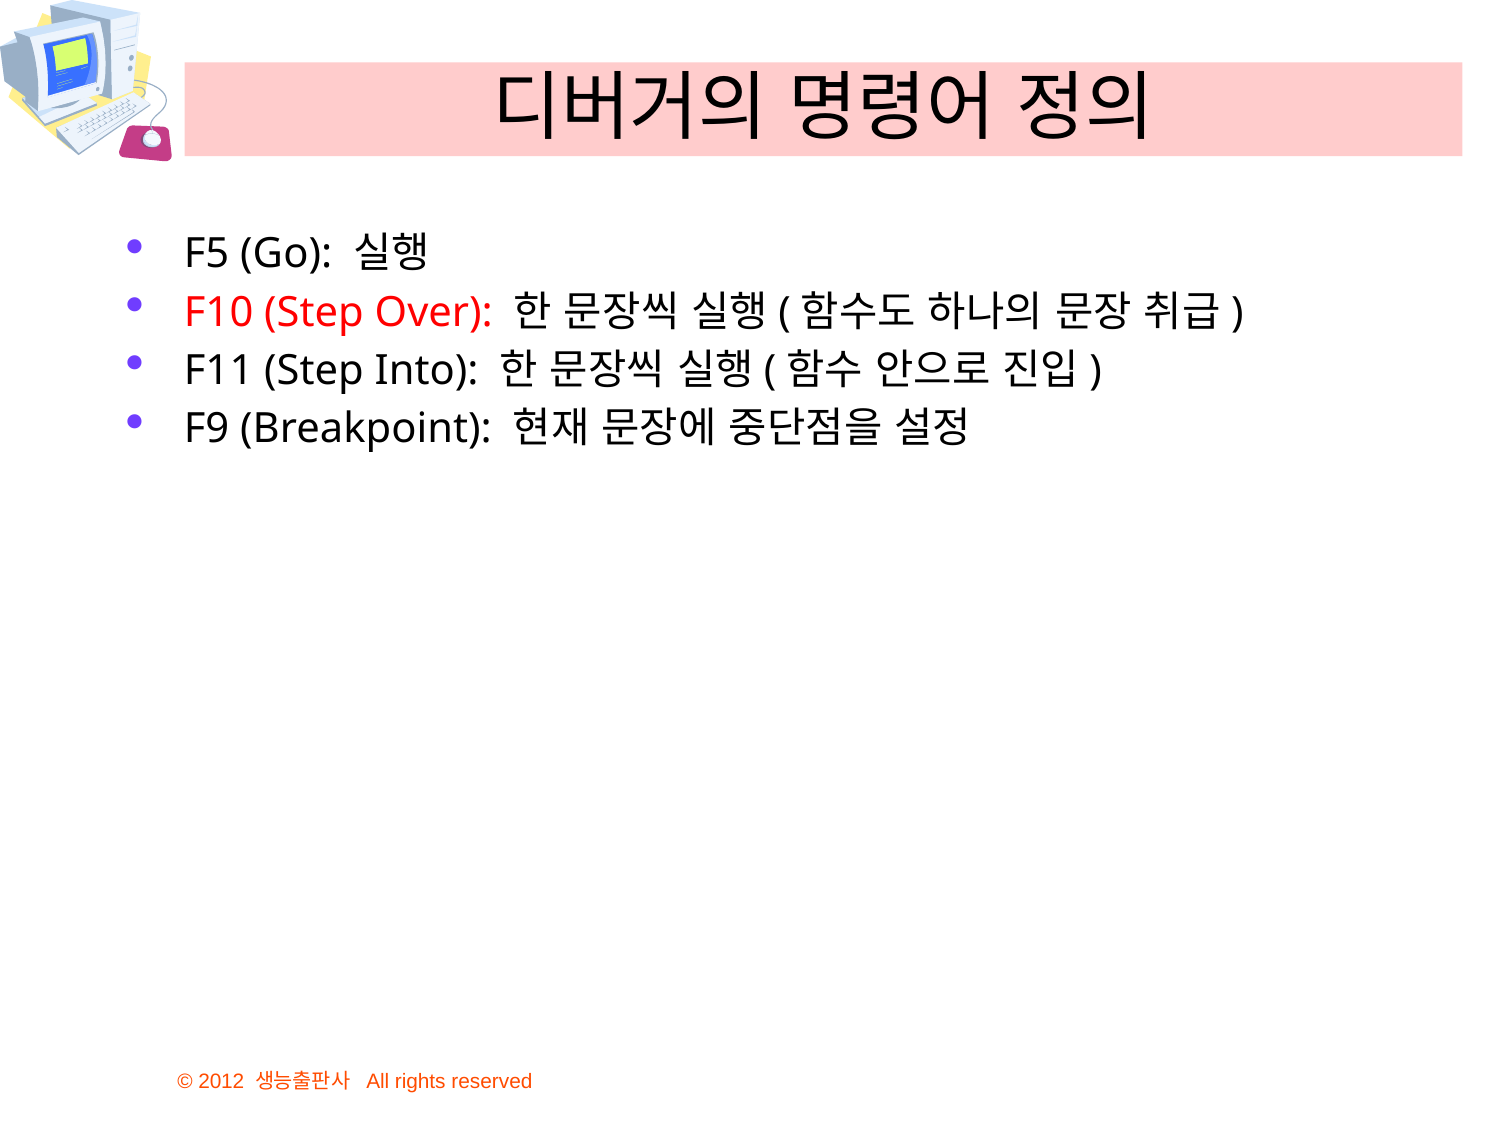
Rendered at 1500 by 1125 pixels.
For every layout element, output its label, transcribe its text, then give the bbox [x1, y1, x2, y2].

title 디버거의 명령어 정의 [184, 62, 1463, 157]
list F5 (Go): 실행 F10 (Step Over): 한 문장씩 실행(함수도 하나의 문장 취급) F11 (Step Into): 한 문장씩 실행(함수 안으로 진입) F9 (Breakpoint): 현재 문장에 중단점을 설정 [112, 218, 1460, 900]
